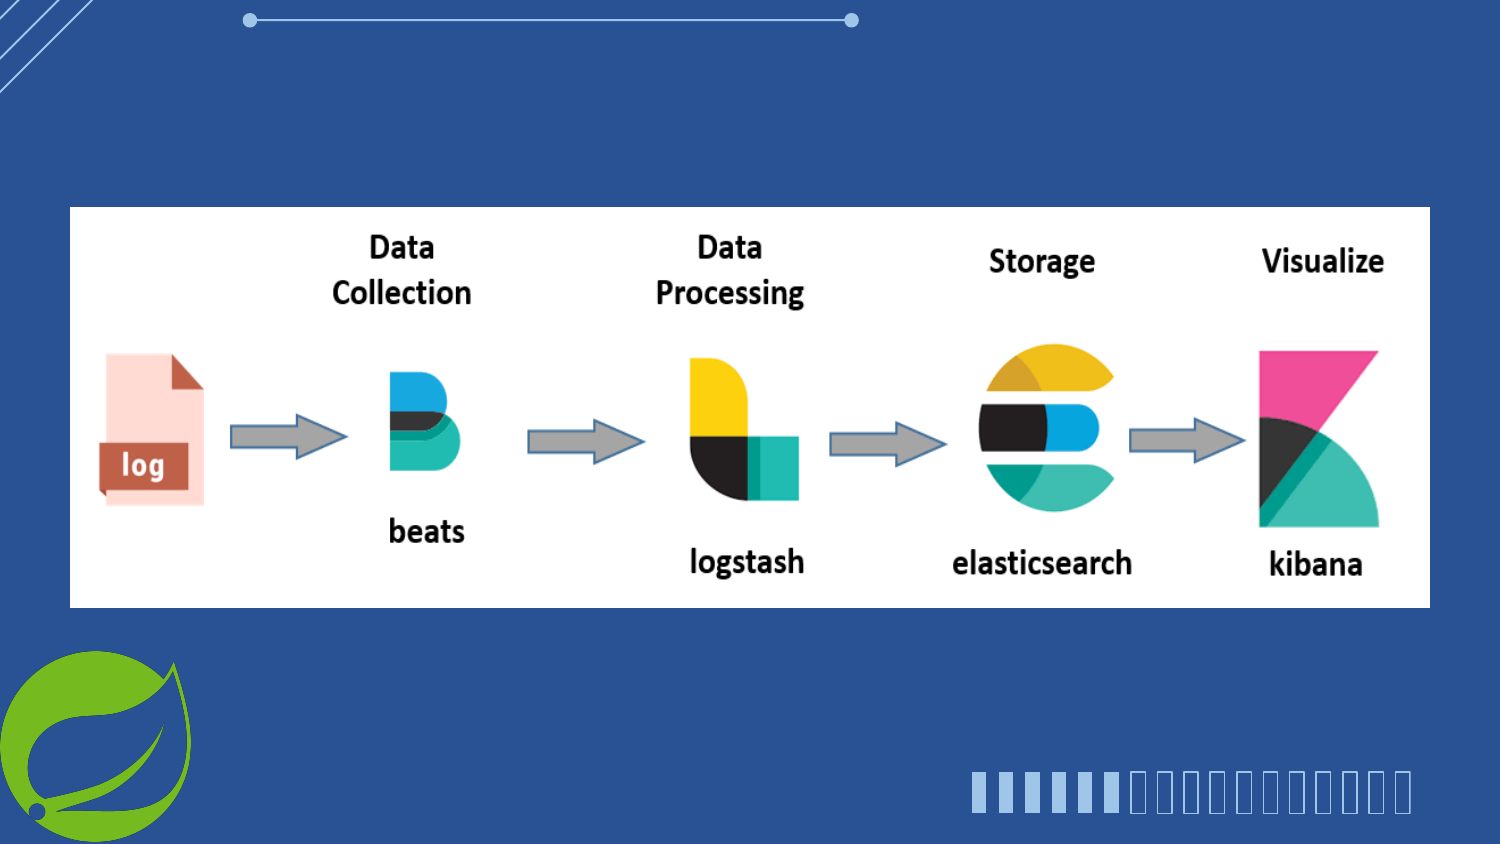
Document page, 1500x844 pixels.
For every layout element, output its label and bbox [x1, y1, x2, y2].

picture [0, 651, 191, 843]
picture [69, 206, 1430, 608]
